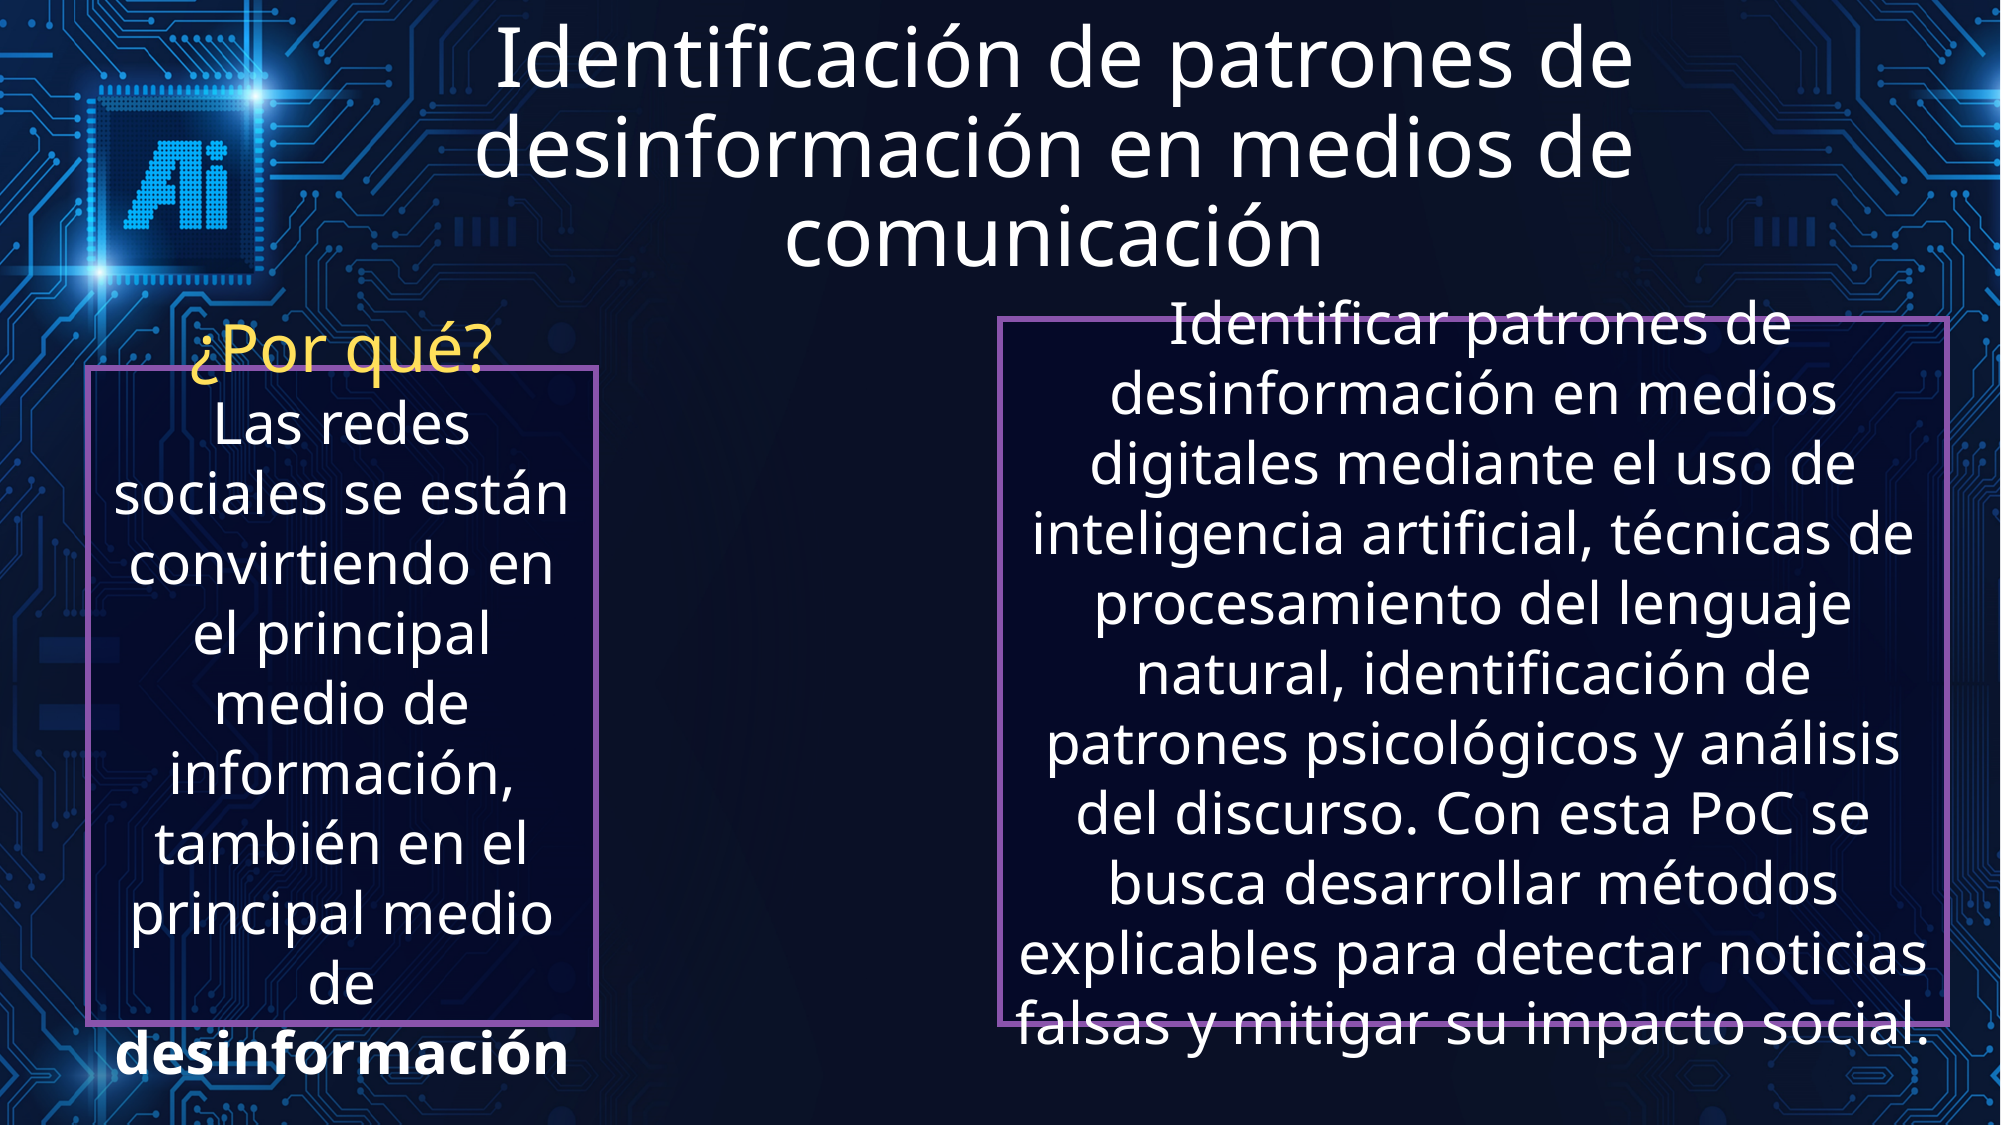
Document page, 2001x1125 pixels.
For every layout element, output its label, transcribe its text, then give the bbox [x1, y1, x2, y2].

title Identificación de patrones de desinformación en medios de comunicación [348, 51, 1777, 249]
text_box Identificar patrones de desinformación en medios digitales mediante el uso de inteligencia artificial, técnicas de procesamiento del lenguaje natural, identificación de patrones psicológicos y análisis del discurso. Con esta PoC se busca desarrollar métodos explicables para detectar noticias falsas y mitigar su impacto social. [999, 318, 1948, 1025]
picture [0, 0, 2001, 1125]
text_box ¿Por qué? Las redes sociales se están convirtiendo en el principal medio de información, también en el principal medio de desinformación [87, 367, 597, 1025]
